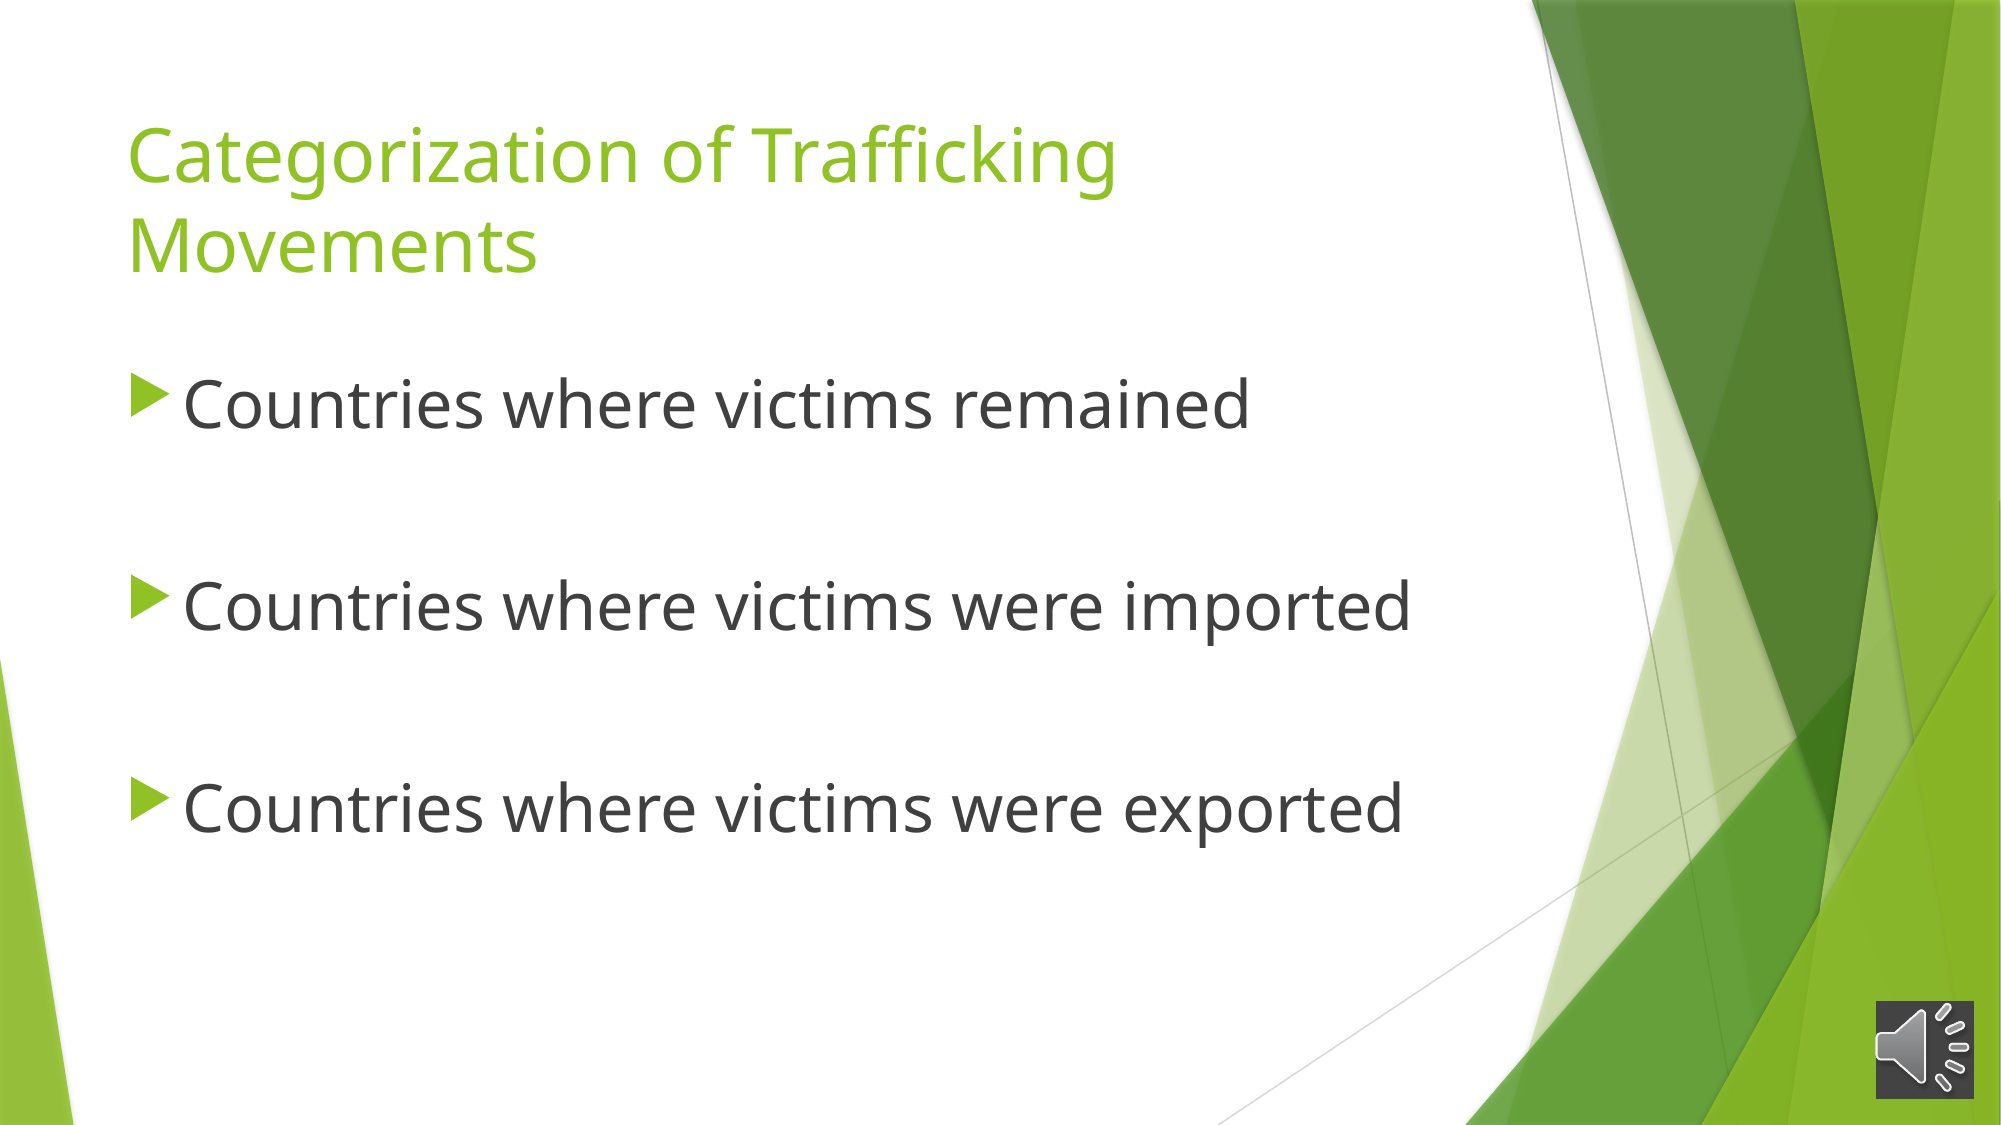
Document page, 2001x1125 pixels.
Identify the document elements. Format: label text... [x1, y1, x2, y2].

list Countries where victims remained Countries where victims were imported Countries where victims were exported [111, 354, 1522, 992]
title Categorization of Trafficking Movements [111, 99, 1522, 317]
picture [1874, 999, 1976, 1101]
